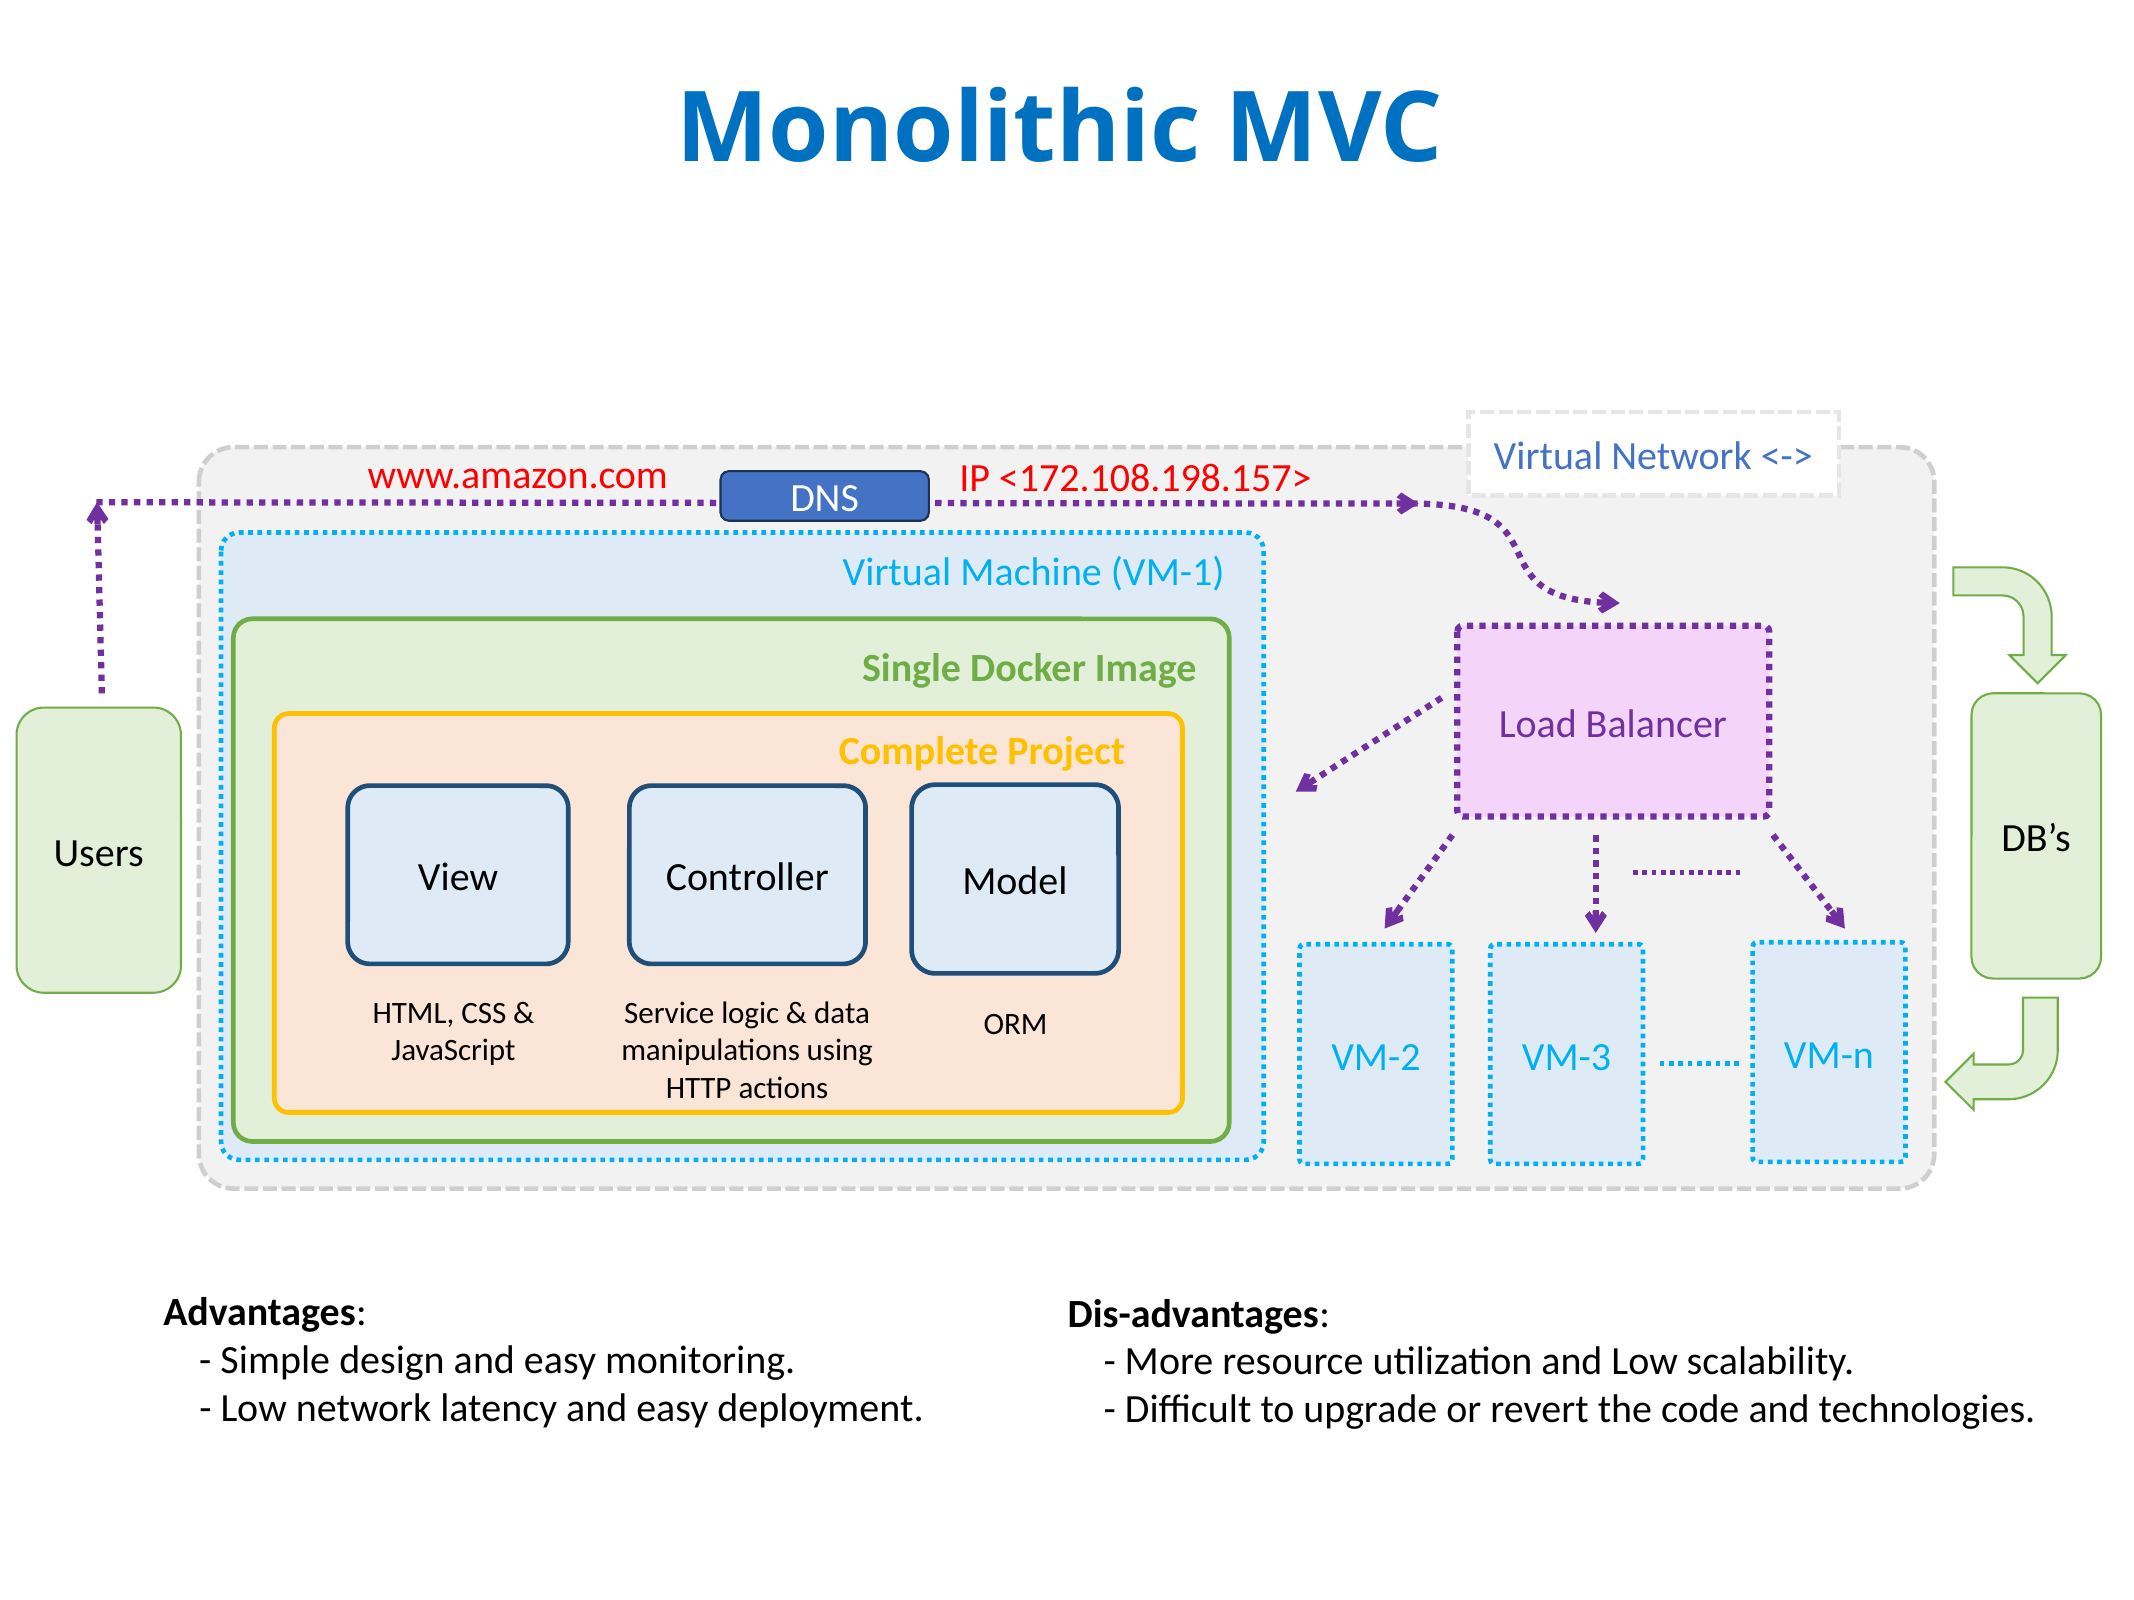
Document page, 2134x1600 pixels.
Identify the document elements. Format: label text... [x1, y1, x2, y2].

text_box IP <172.108.198.157> [944, 444, 1338, 502]
text_box Virtual Network <-> [1467, 411, 1840, 496]
text_box Virtual Machine (VM-1) [828, 538, 1264, 602]
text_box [1773, 835, 1845, 929]
text_box [220, 531, 1265, 1161]
text_box Single Docker Image [836, 634, 1223, 698]
text_box DNS [719, 504, 930, 522]
text_box Dis-advantages: - More resource utilization and Low scalability. - Difficult to upgrade or revert the code and technologies. [1053, 1279, 2123, 1439]
text_box [197, 446, 1936, 1190]
text_box VM-3 [1489, 943, 1645, 1165]
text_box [96, 504, 102, 694]
title Monolithic MVC [148, 34, 1972, 226]
text_box DB’s [1970, 692, 2103, 980]
text_box Users [15, 706, 183, 994]
text_box ORM [930, 995, 1100, 1048]
text_box Load Balancer [1456, 624, 1771, 818]
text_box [1295, 697, 1442, 792]
text_box [1944, 996, 2059, 1113]
text_box [232, 617, 1231, 1143]
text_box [1411, 503, 1620, 604]
text_box DNS [719, 470, 930, 502]
text_box [273, 712, 1184, 1114]
text_box Controller [628, 784, 867, 965]
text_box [1384, 835, 1453, 929]
text_box HTML, CSS & JavaScript [314, 984, 593, 1075]
text_box Model [910, 783, 1120, 975]
text_box View [346, 784, 570, 965]
text_box Service logic & data manipulations using HTTP actions [596, 985, 898, 1112]
text_box www.amazon.com [351, 440, 710, 502]
text_box Complete Project [794, 717, 1170, 780]
text_box VM-n [1751, 941, 1907, 1163]
text_box Advantages: - Simple design and easy monitoring. - Low network latency and easy deployment. [148, 1278, 959, 1437]
text_box [1952, 566, 2069, 685]
text_box VM-2 [1298, 943, 1454, 1165]
